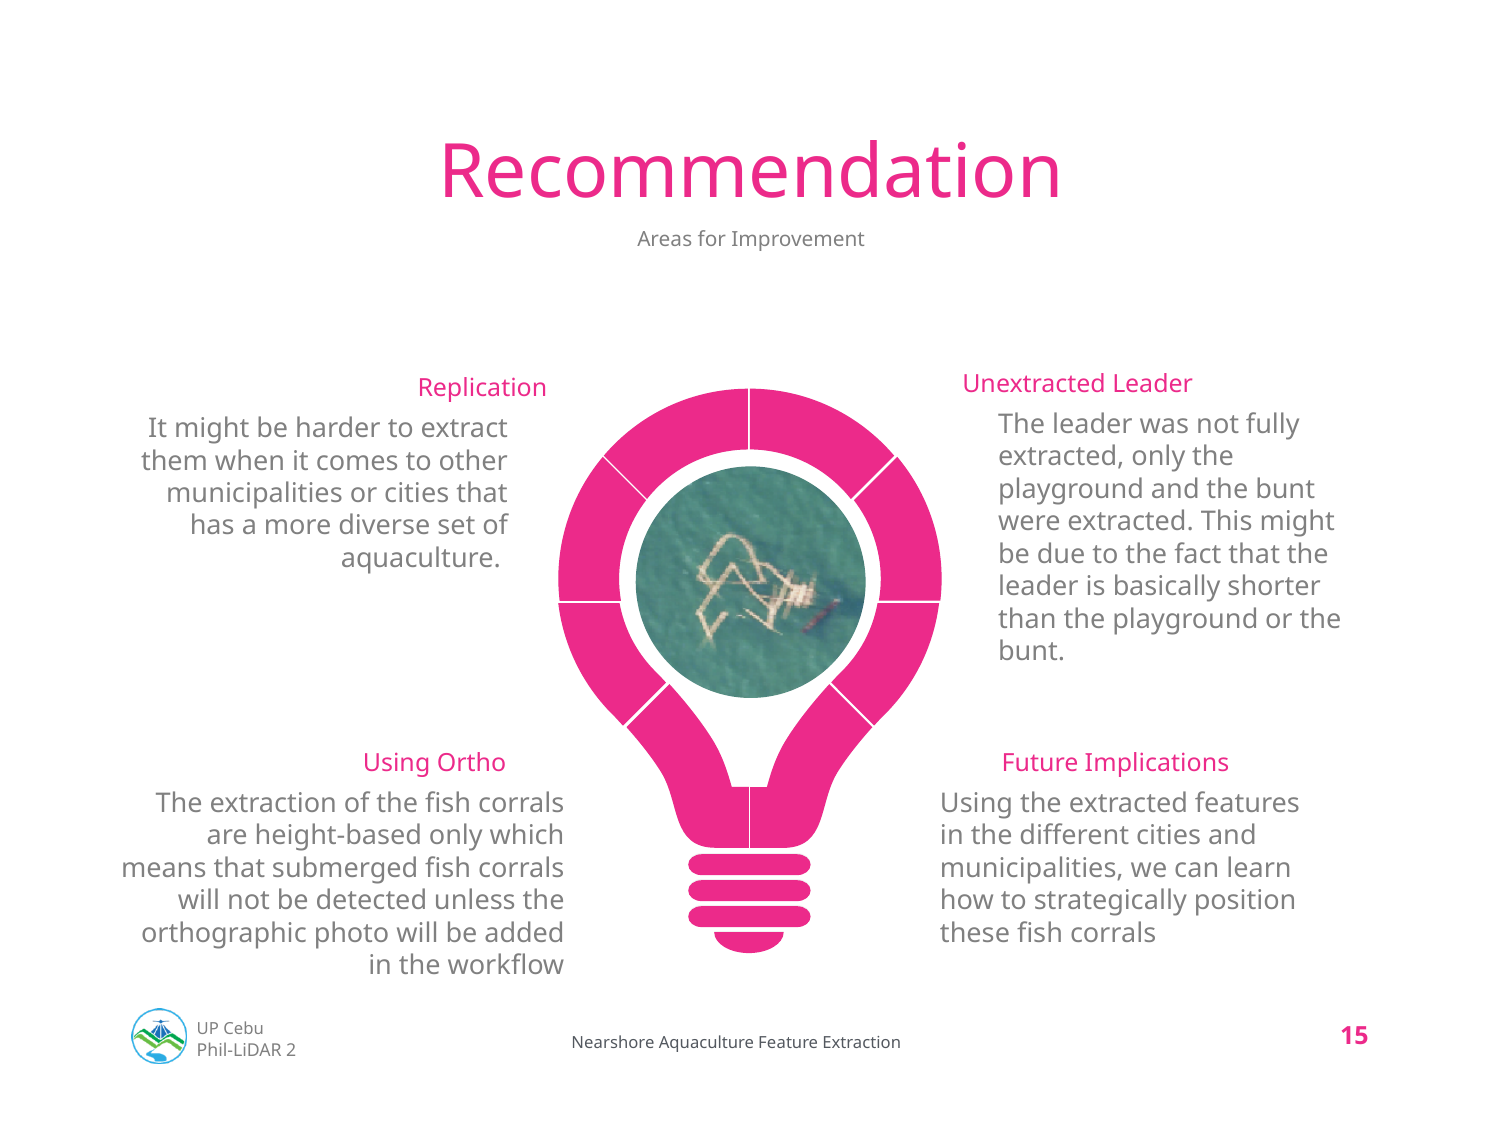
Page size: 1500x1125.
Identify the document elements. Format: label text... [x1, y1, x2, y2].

text_box The extraction of the fish corrals are height-based only which means that submerged fish corrals will not be detected unless the orthographic photo will be added in the workflow [114, 785, 565, 981]
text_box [558, 388, 748, 601]
picture [635, 466, 866, 698]
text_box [749, 388, 942, 601]
picture [131, 1008, 187, 1064]
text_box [558, 601, 942, 953]
text_box The leader was not fully extracted, only the playground and the bunt were extracted. This might be due to the fact that the leader is basically shorter than the playground or the bunt. [998, 406, 1343, 666]
list Future Implications [1001, 739, 1344, 788]
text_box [558, 603, 749, 848]
list Unextracted Leader [962, 360, 1321, 409]
text_box Areas for Improvement [406, 218, 1096, 259]
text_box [749, 602, 940, 848]
text_box Using the extracted features in the different cities and municipalities, we can learn how to strategically position these fish corrals [942, 785, 1305, 948]
title Recommendation [114, 112, 1388, 235]
list 15 [1242, 1012, 1369, 1061]
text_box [688, 854, 811, 954]
list Using Ortho [222, 739, 507, 788]
list Replication [165, 364, 548, 413]
text_box It might be harder to extract them when it comes to other municipalities or cities that has a more diverse set of aquaculture. [131, 410, 508, 573]
